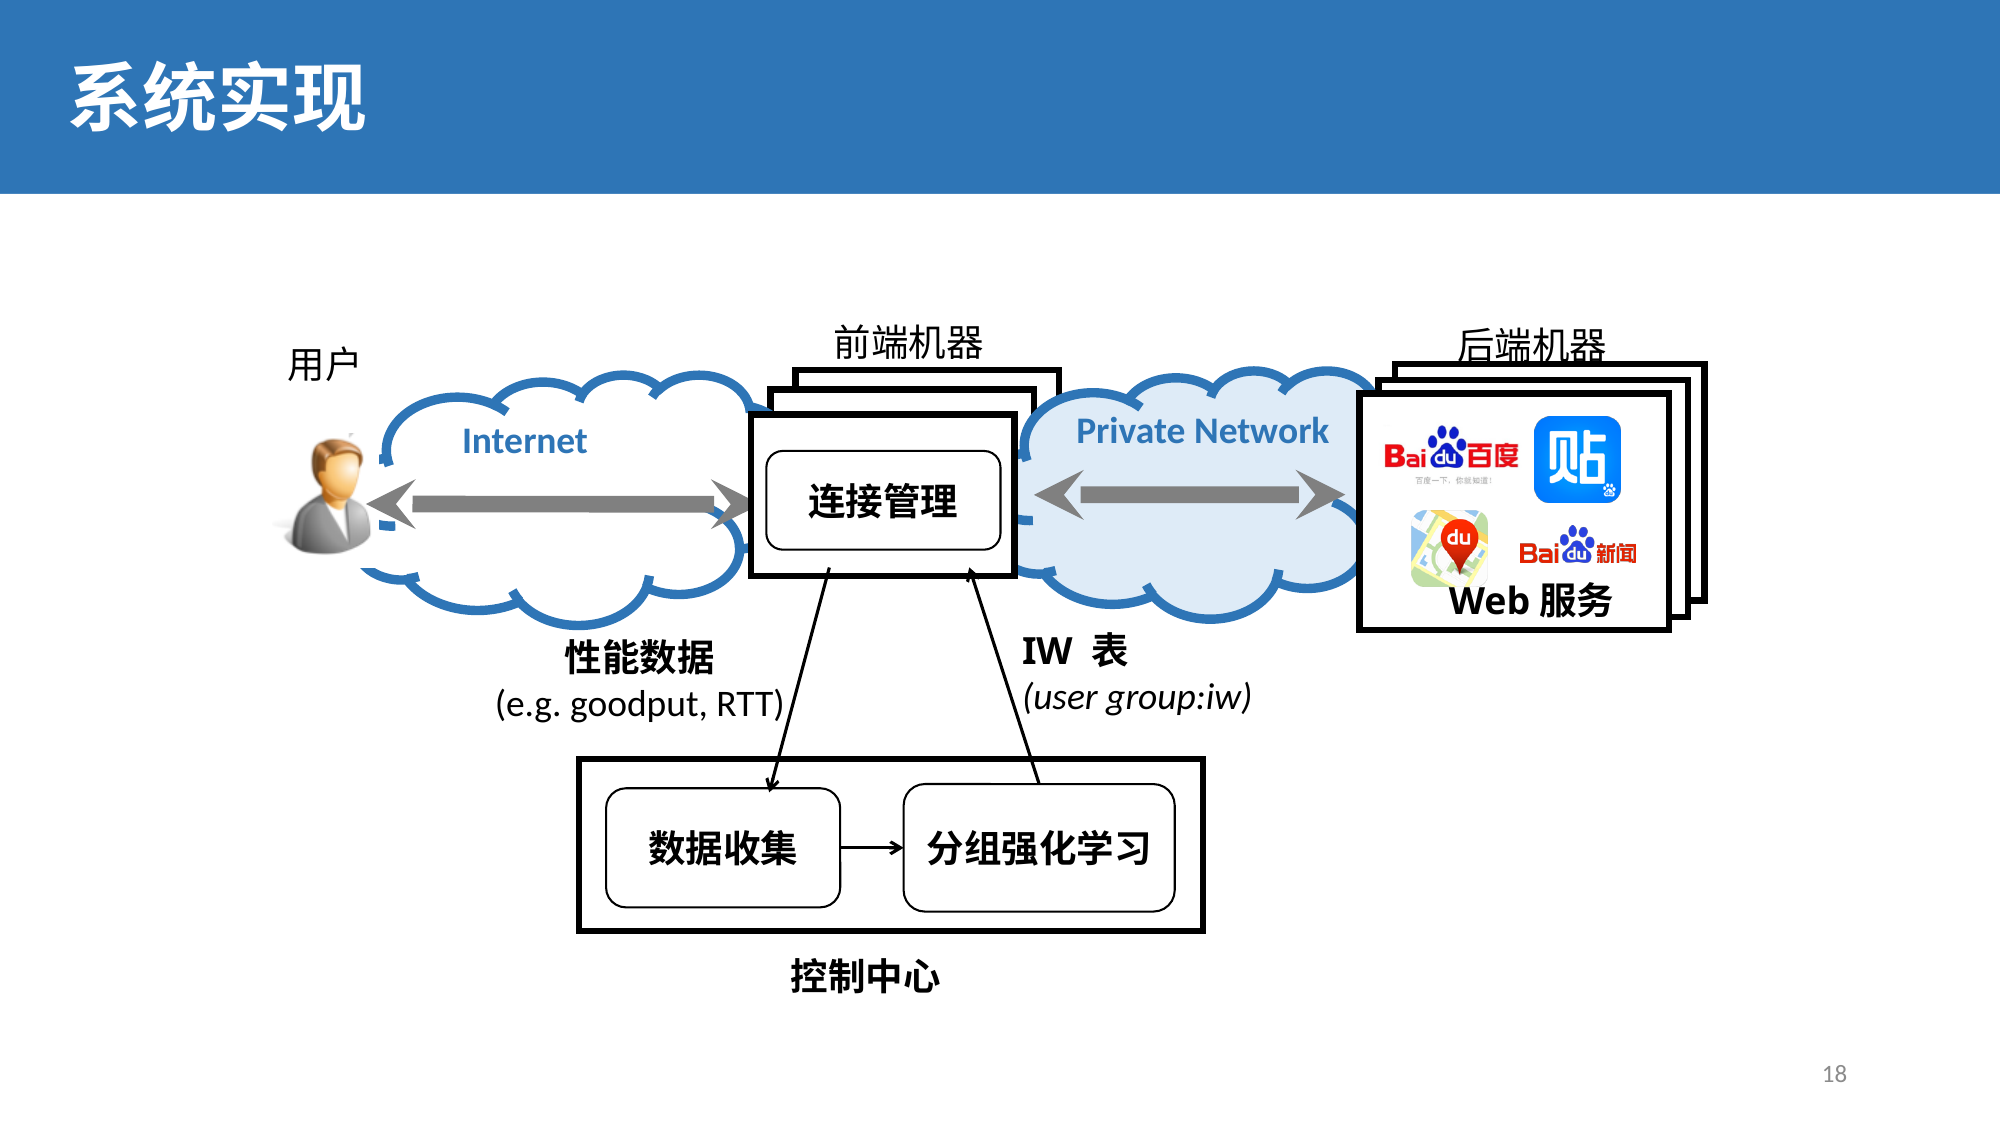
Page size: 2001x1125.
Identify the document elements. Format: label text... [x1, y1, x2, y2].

text_box Web服务 [1434, 569, 1630, 630]
text_box 控制中心 [775, 945, 956, 1006]
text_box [969, 567, 1040, 785]
list 系统实现 [52, 41, 1919, 162]
text_box [578, 758, 1204, 932]
text_box [379, 374, 770, 504]
text_box [1358, 392, 1670, 631]
picture [1370, 420, 1530, 495]
text_box [1016, 369, 1373, 619]
text_box IW 表 (user group:iw) [1040, 619, 1268, 725]
slide_number 18 [1412, 1042, 1863, 1103]
text_box [750, 413, 1016, 577]
picture [1411, 510, 1488, 587]
text_box 连接管理 [765, 449, 1002, 551]
text_box 分组强化学习 [902, 782, 1176, 913]
text_box 前端机器 [818, 311, 999, 372]
picture [1520, 525, 1636, 563]
text_box [770, 388, 1035, 453]
text_box [794, 369, 1060, 414]
picture [1534, 416, 1621, 503]
text_box 性能数据 (e.g. goodput, RTT) [480, 626, 769, 732]
text_box [1394, 363, 1706, 602]
picture [272, 433, 379, 568]
text_box [1378, 379, 1689, 618]
text_box 用户 [272, 333, 378, 394]
text_box Private Network [1061, 398, 1345, 459]
text_box 数据收集 [605, 787, 842, 909]
text_box 后端机器 [1442, 314, 1623, 375]
text_box Internet [447, 409, 612, 469]
text_box [365, 505, 750, 626]
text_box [769, 567, 830, 793]
